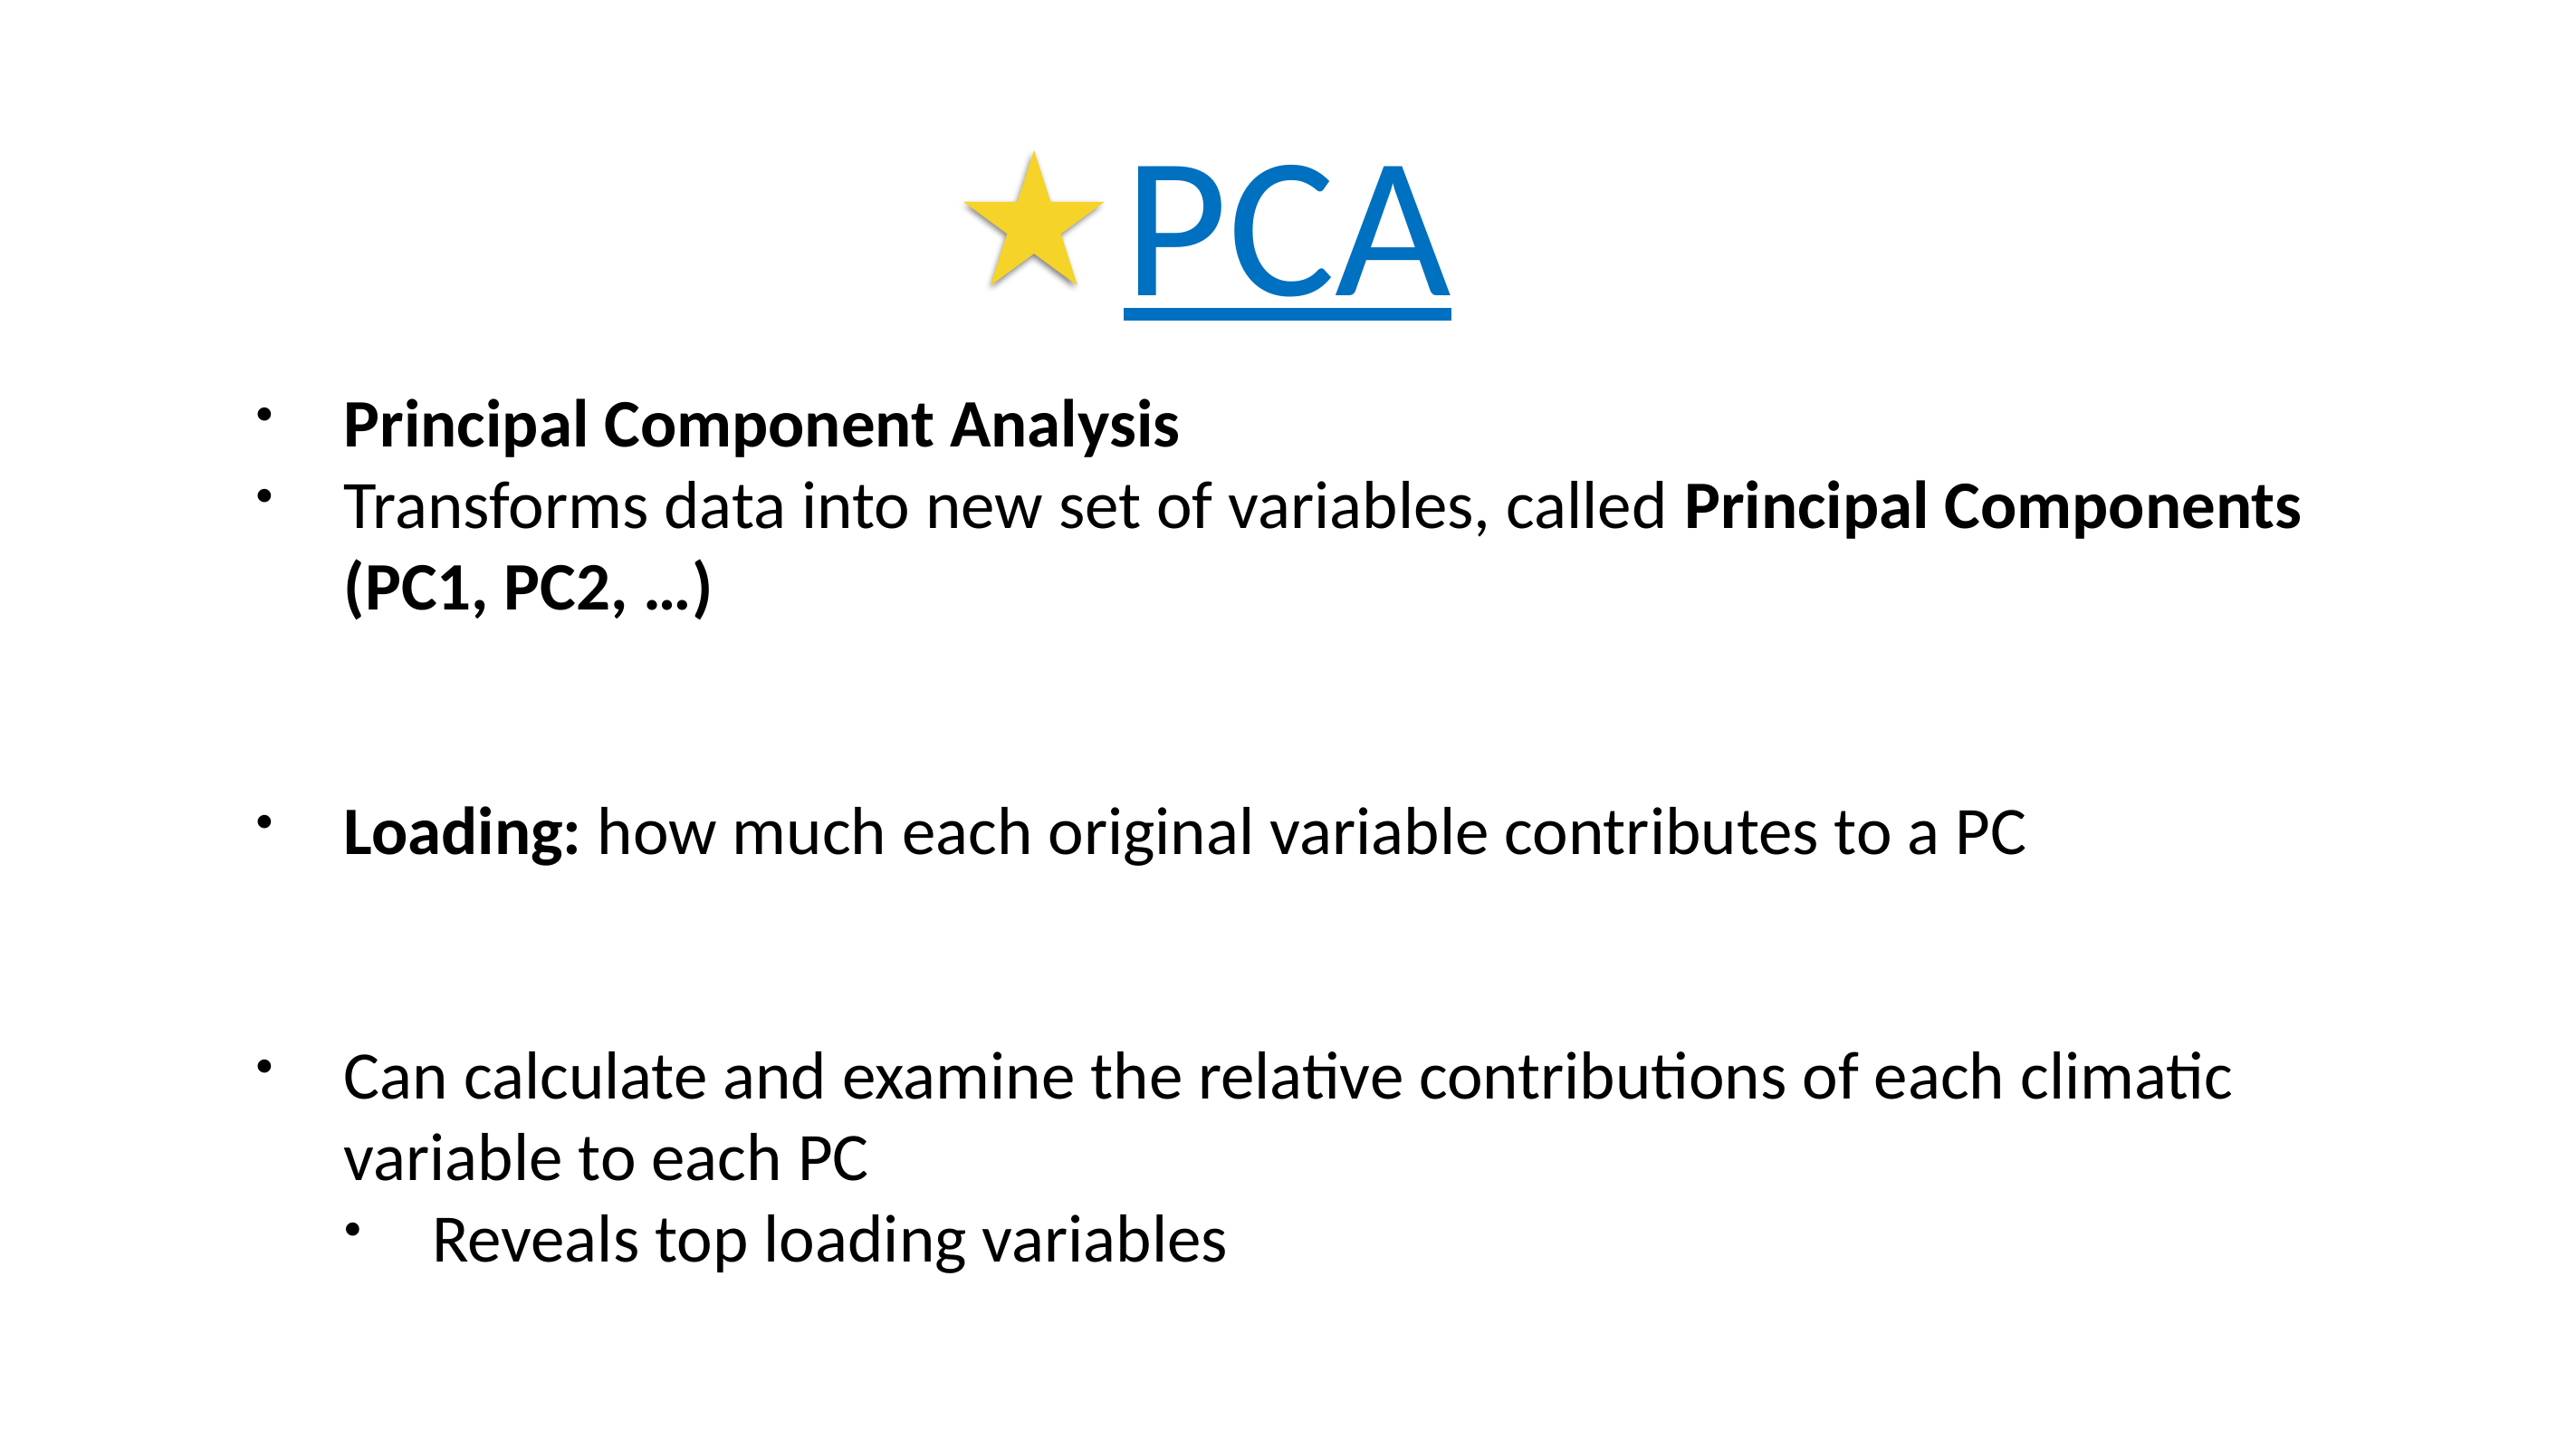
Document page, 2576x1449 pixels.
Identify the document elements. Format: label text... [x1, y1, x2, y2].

text_box [963, 149, 1105, 286]
title PCA [187, 53, 2388, 376]
text_box Principal Component Analysis Transforms data into new set of variables, called Principal Components (PC1, PC2, …) Loading: how much each original variable contributes to a PC Can calculate and examine the relative contributions of each climatic variable to each PC Reveals top loading variables [248, 371, 2328, 1296]
